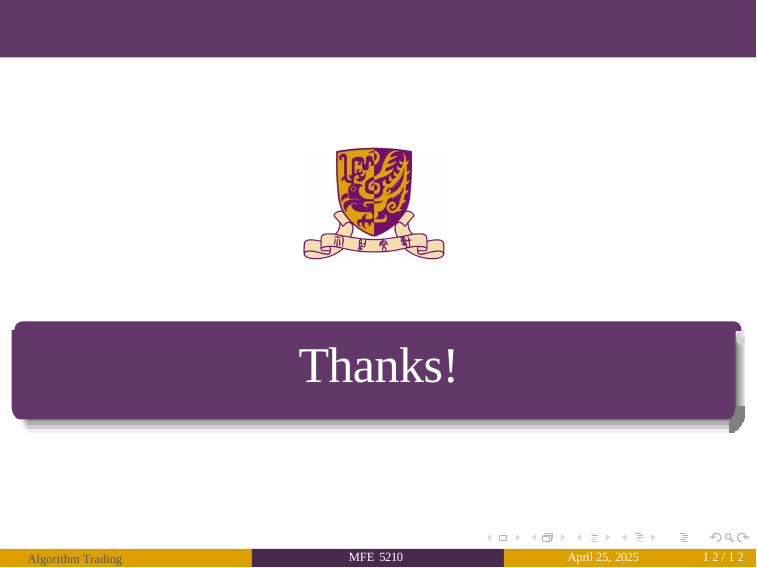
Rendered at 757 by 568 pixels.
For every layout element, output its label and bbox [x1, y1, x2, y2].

text_box [11, 329, 745, 434]
text_box [531, 532, 566, 543]
text_box [621, 532, 656, 543]
text_box [515, 534, 521, 541]
picture [302, 146, 446, 261]
text_box [576, 532, 611, 543]
text_box [499, 535, 507, 541]
text_box [0, 548, 757, 568]
text_box [709, 532, 750, 543]
text_box [14, 321, 742, 328]
